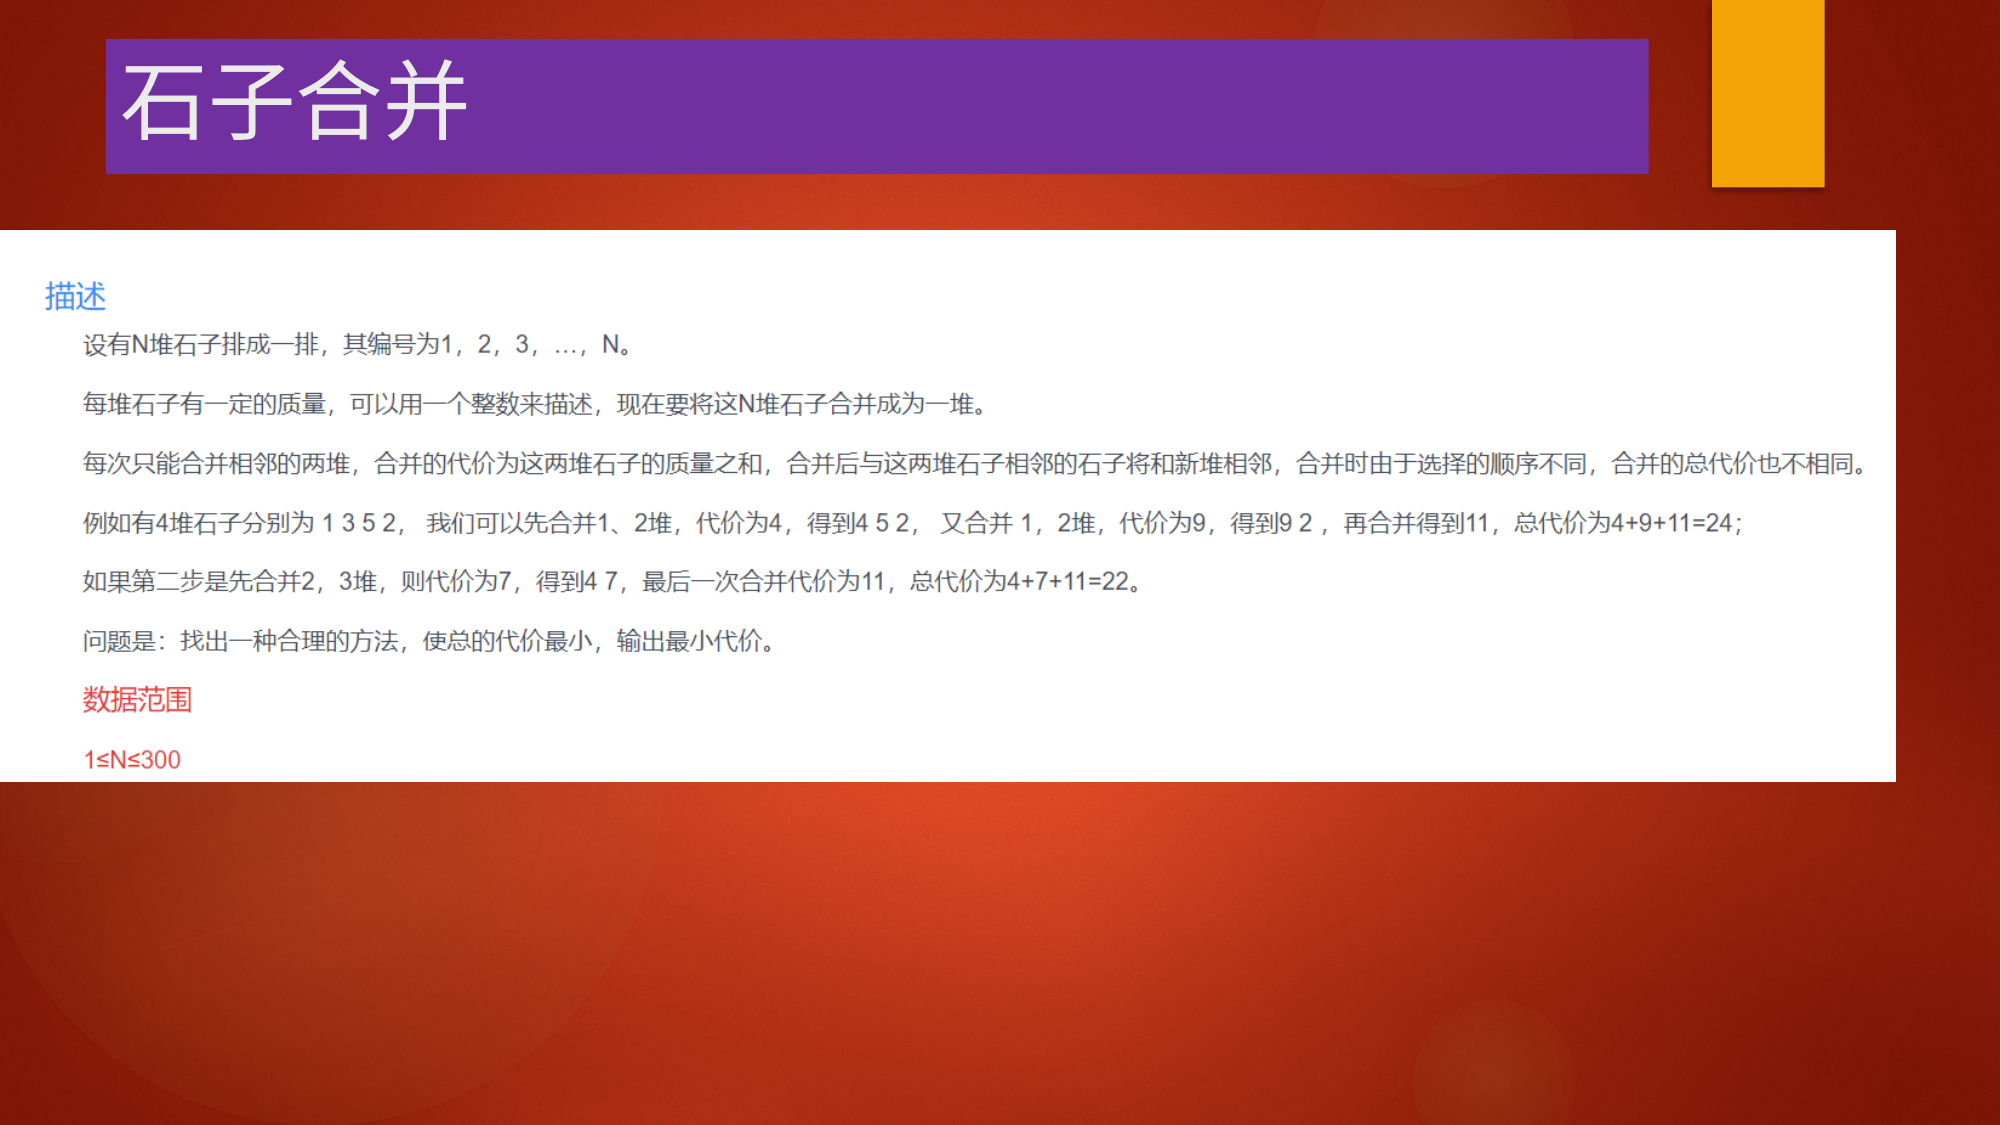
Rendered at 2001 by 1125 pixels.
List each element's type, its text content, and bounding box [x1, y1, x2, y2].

title 石子合并 [105, 38, 1649, 175]
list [0, 230, 1896, 782]
